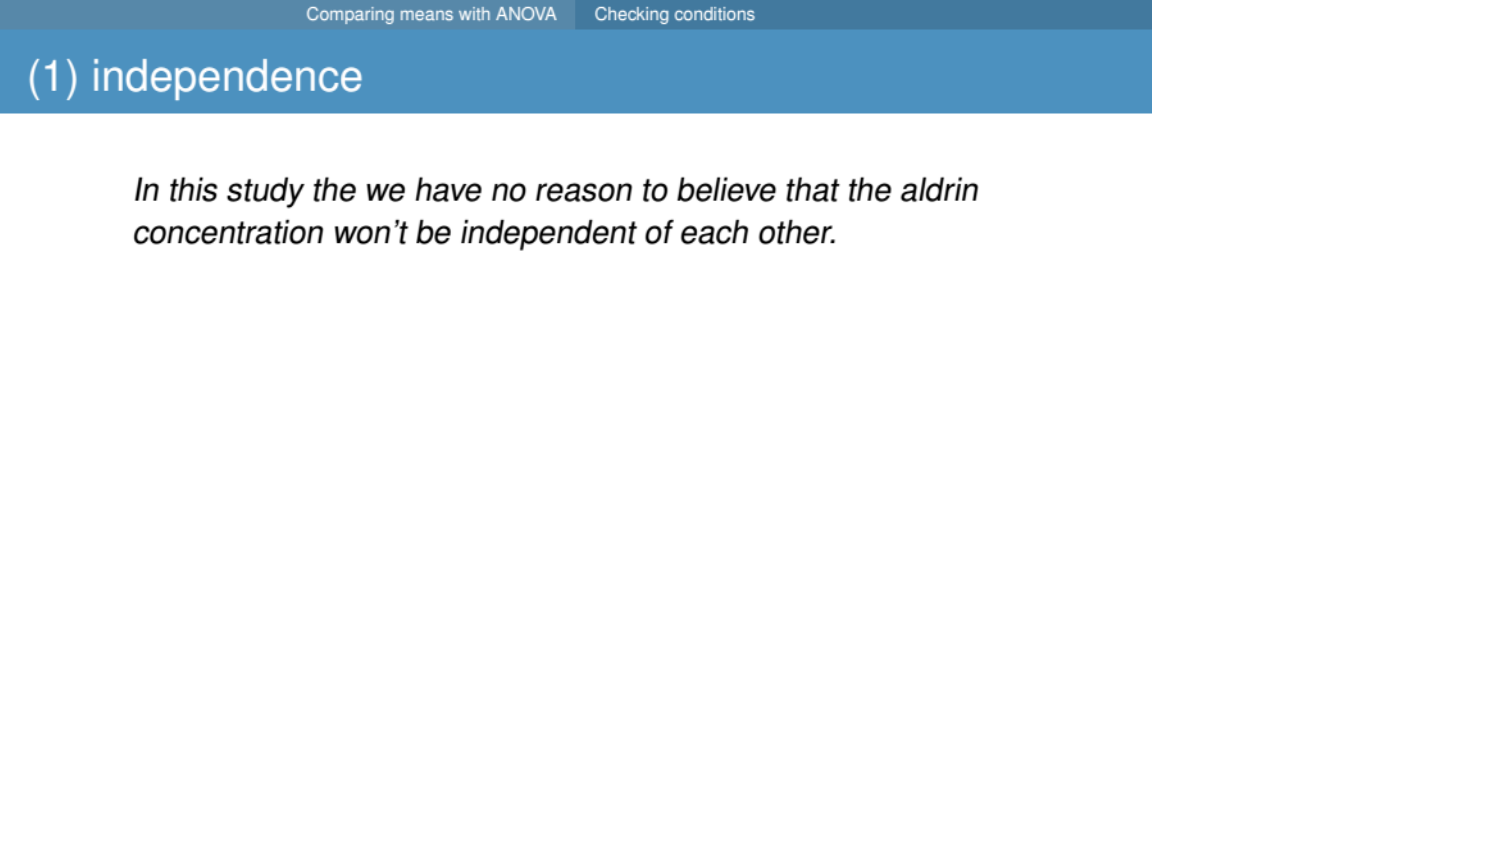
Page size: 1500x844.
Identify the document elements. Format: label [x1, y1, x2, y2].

picture [0, 0, 1152, 139]
picture [128, 170, 1002, 261]
